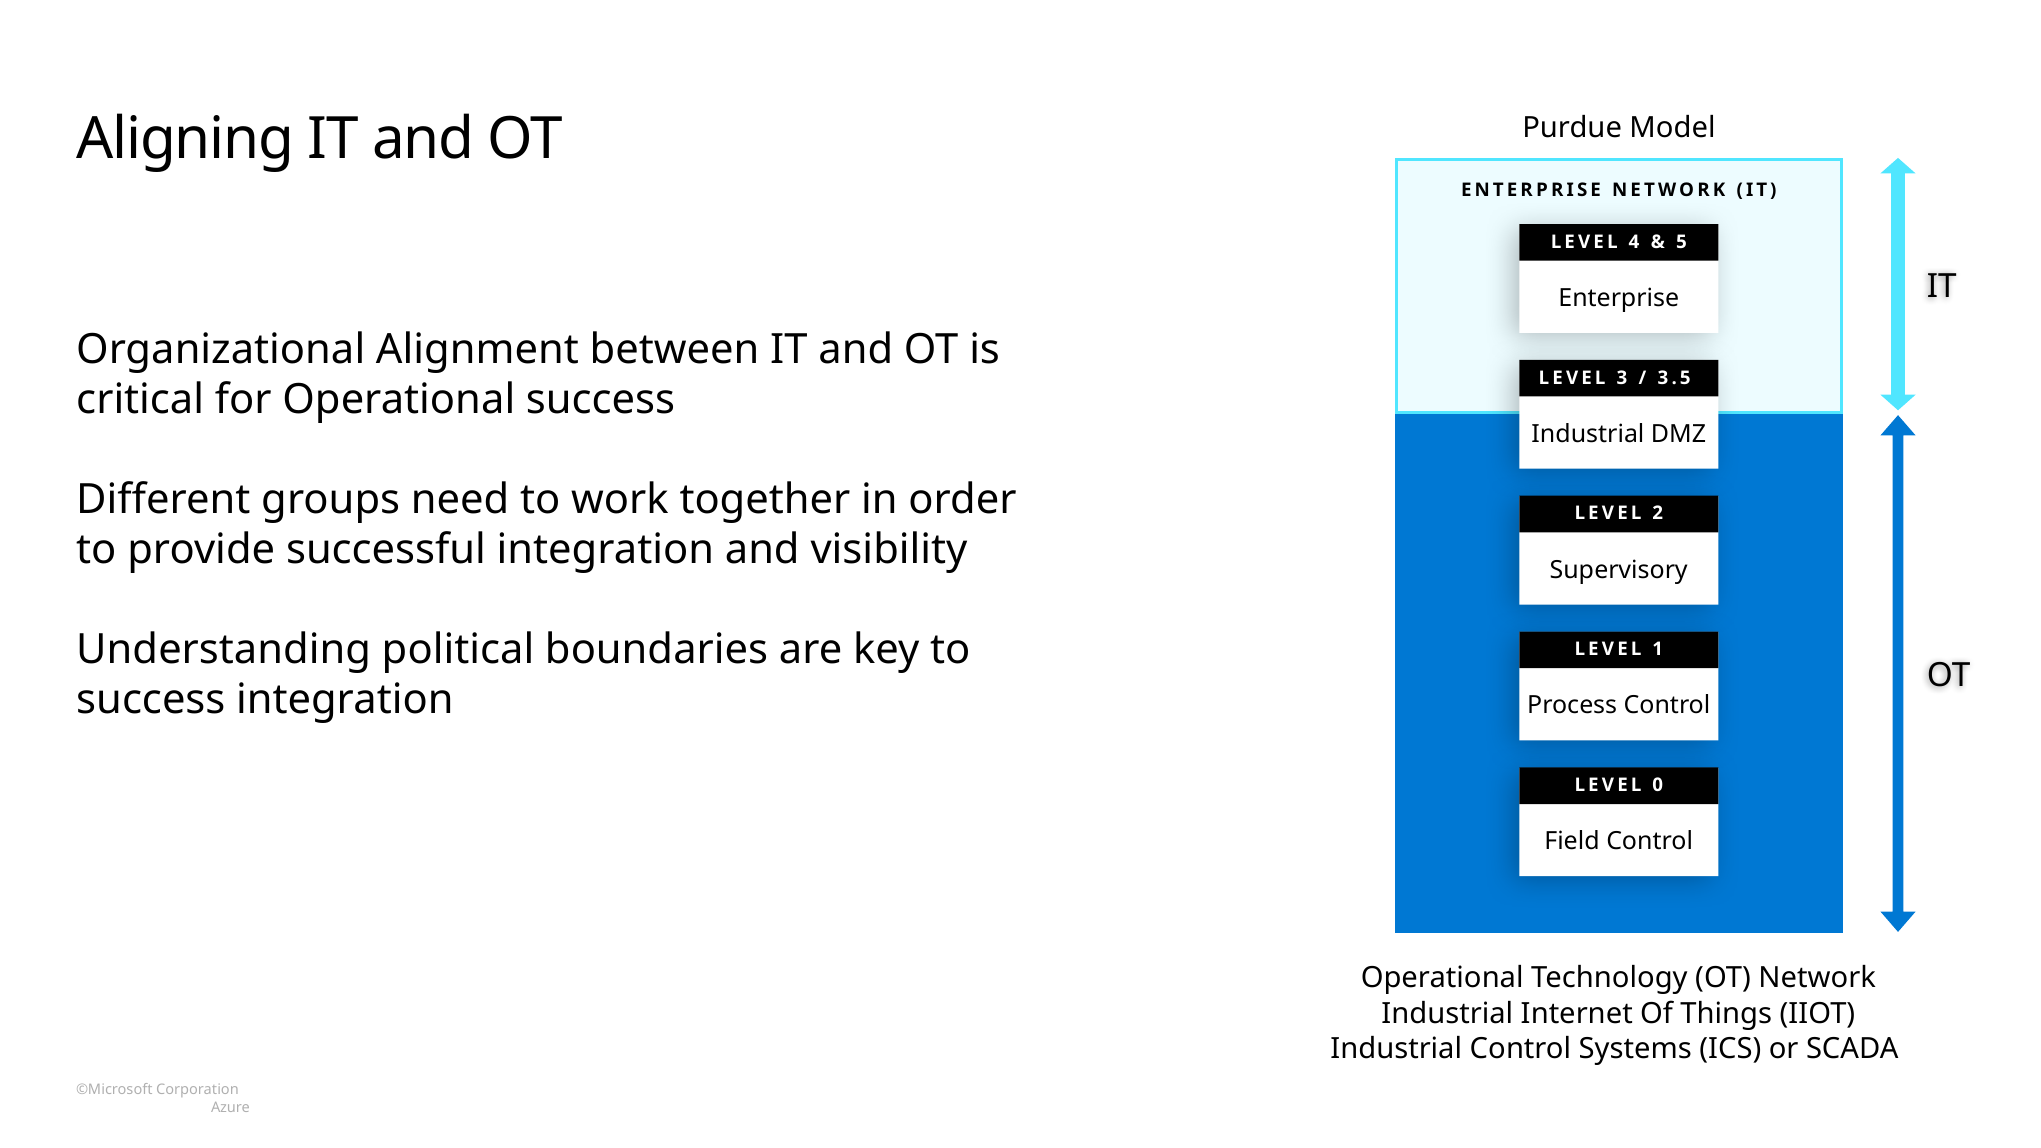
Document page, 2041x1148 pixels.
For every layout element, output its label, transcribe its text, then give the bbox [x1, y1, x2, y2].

title Aligning IT and OT [76, 103, 1171, 172]
list Organizational Alignment between IT and OT is critical for Operational success Different groups need to work together in order to provide successful integration and visibility Understanding political boundaries are key to success integration [76, 321, 1036, 776]
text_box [1320, 100, 2041, 1074]
